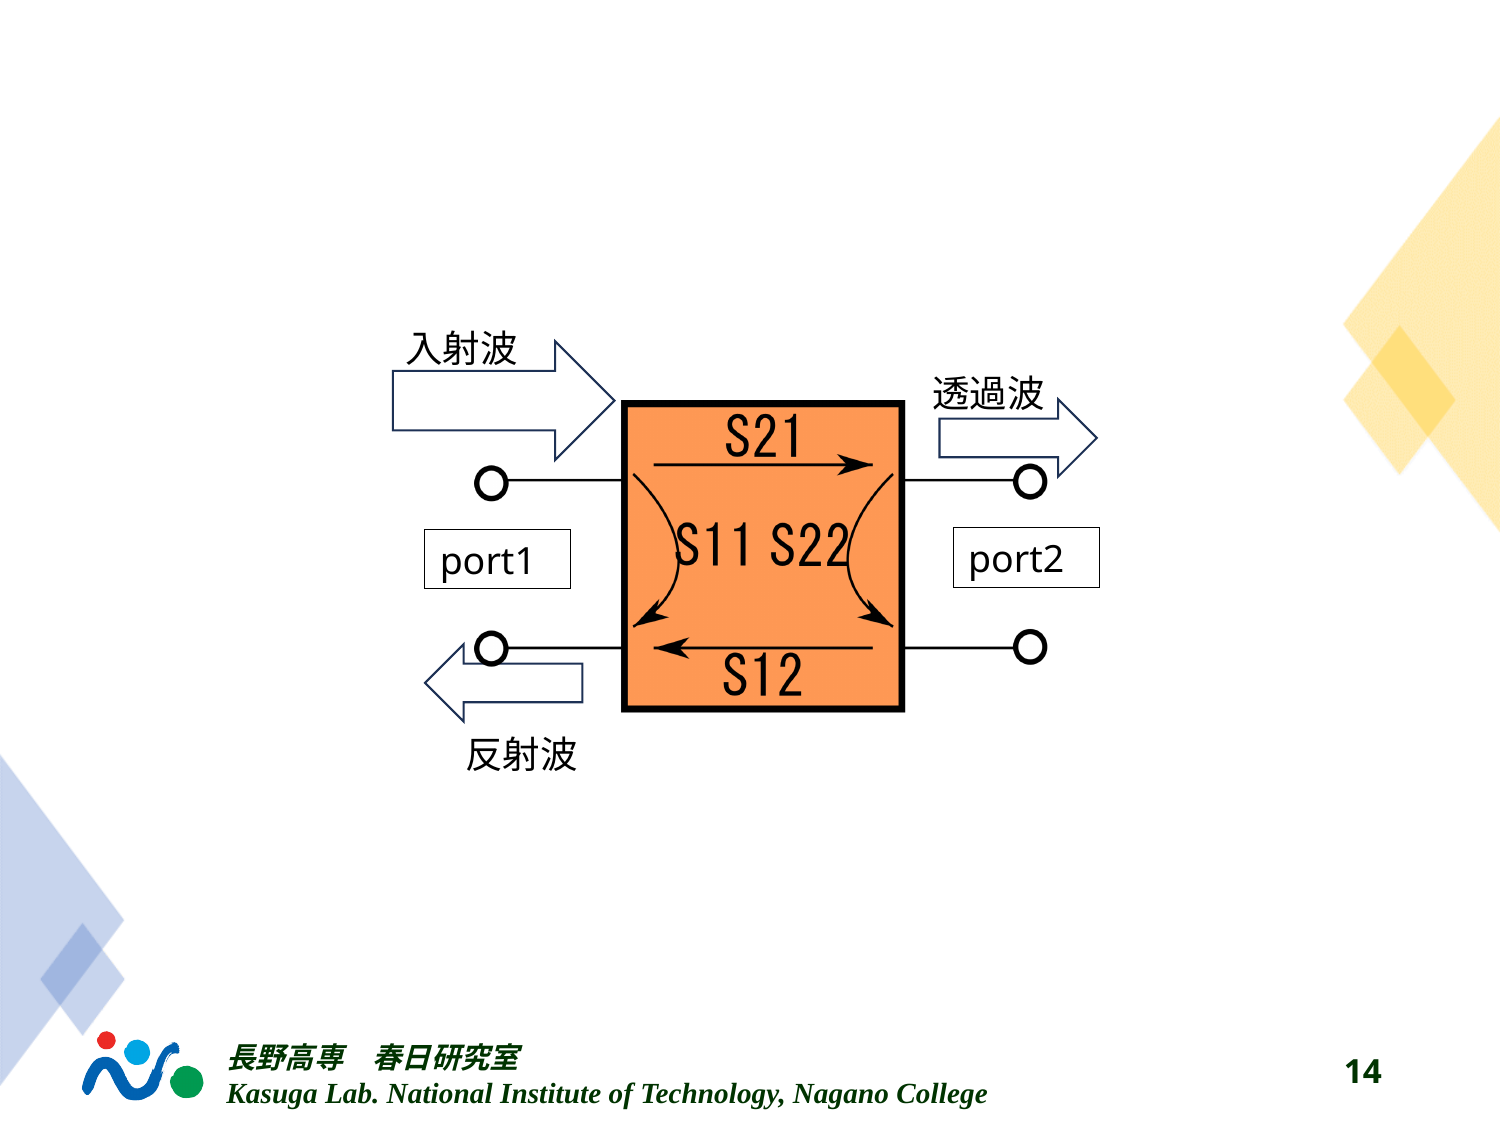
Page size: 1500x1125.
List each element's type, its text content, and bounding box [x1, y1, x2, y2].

slide_number 14 [1288, 1042, 1397, 1103]
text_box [390, 317, 1110, 791]
picture [0, 0, 1500, 1125]
